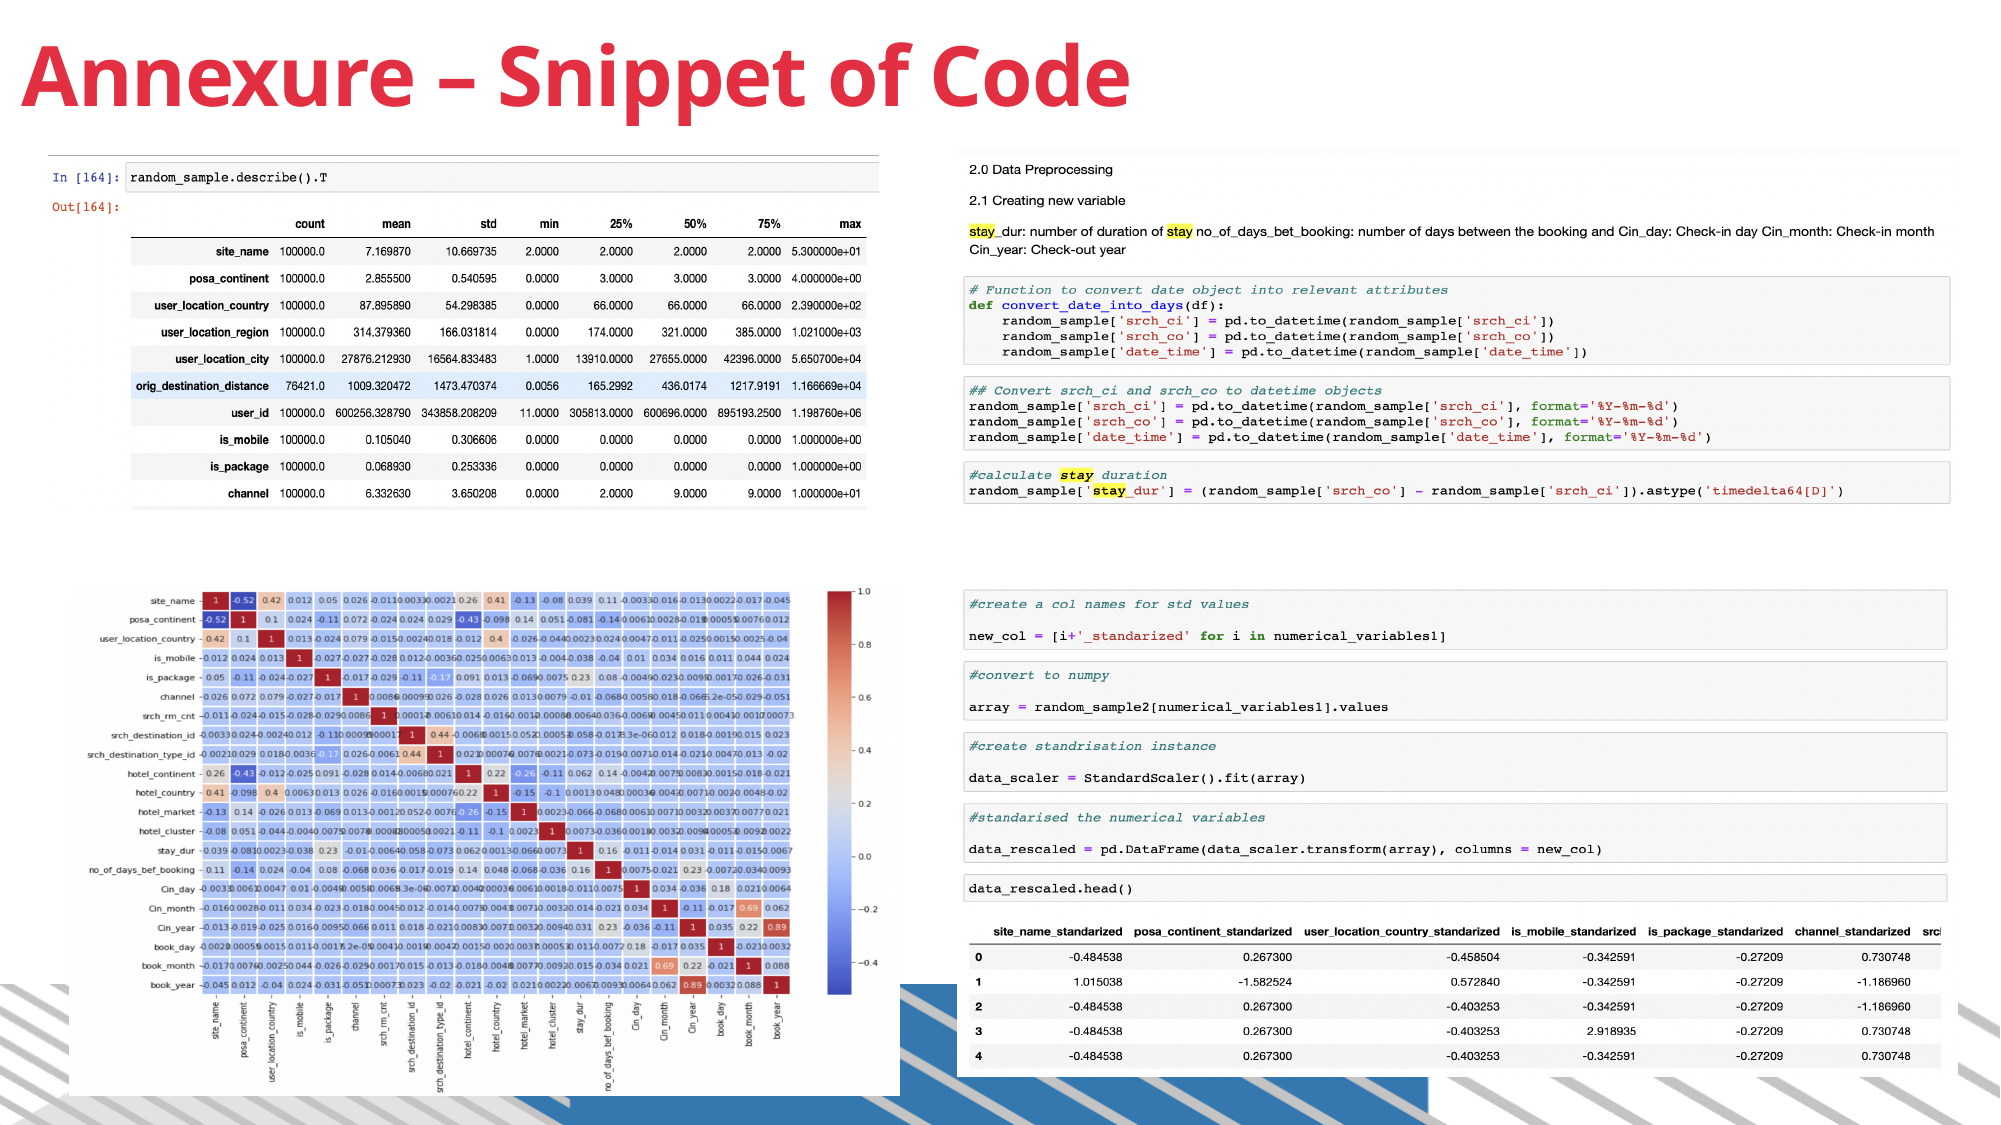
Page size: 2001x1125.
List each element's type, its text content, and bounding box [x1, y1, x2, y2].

picture [0, 587, 2000, 1125]
picture [957, 150, 1960, 508]
picture [47, 152, 879, 510]
title Annexure – Snippet of Code [0, 22, 1328, 124]
